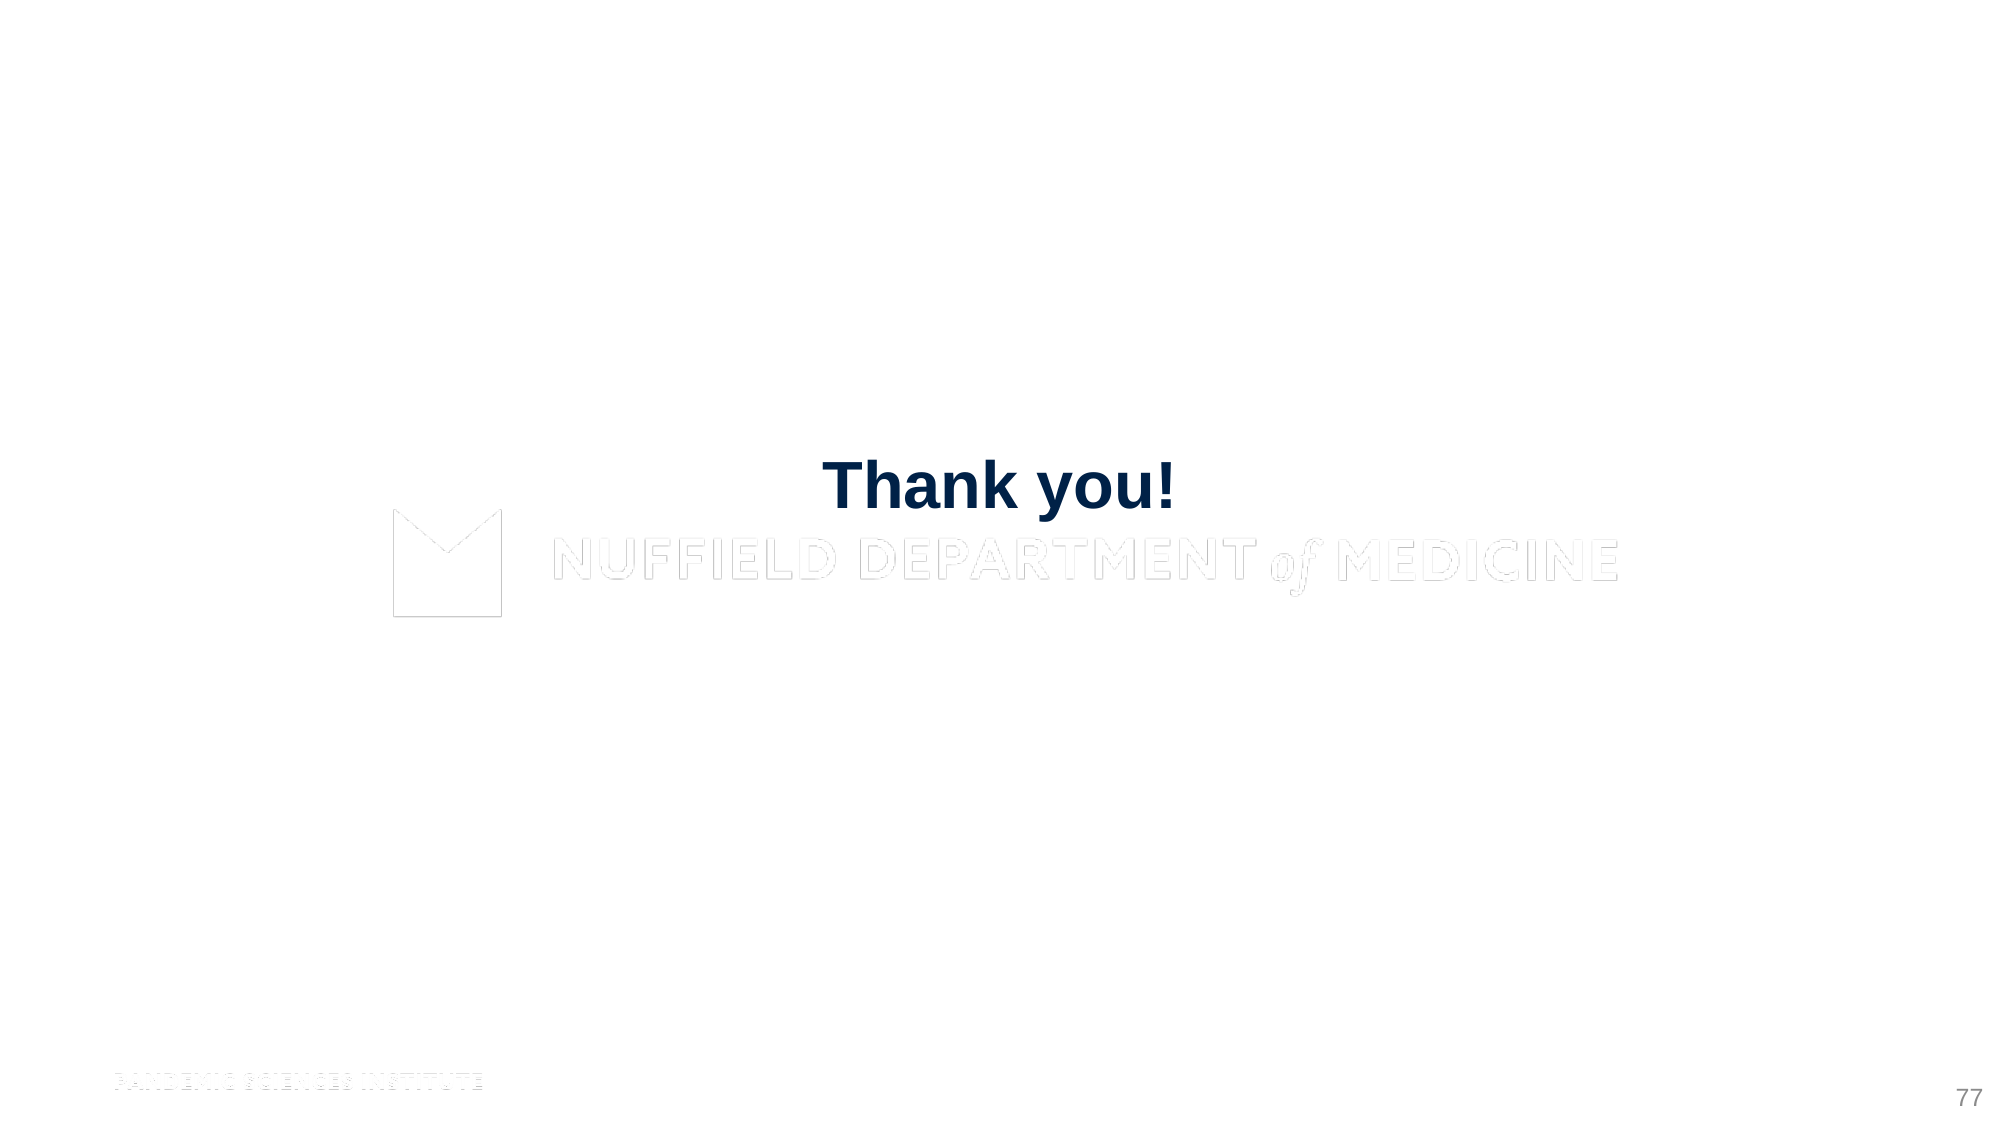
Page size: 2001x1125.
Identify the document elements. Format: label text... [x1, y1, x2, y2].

slide_number 77 [1548, 1066, 1999, 1125]
title Thank you! [137, 423, 1863, 641]
picture [96, 1056, 497, 1106]
